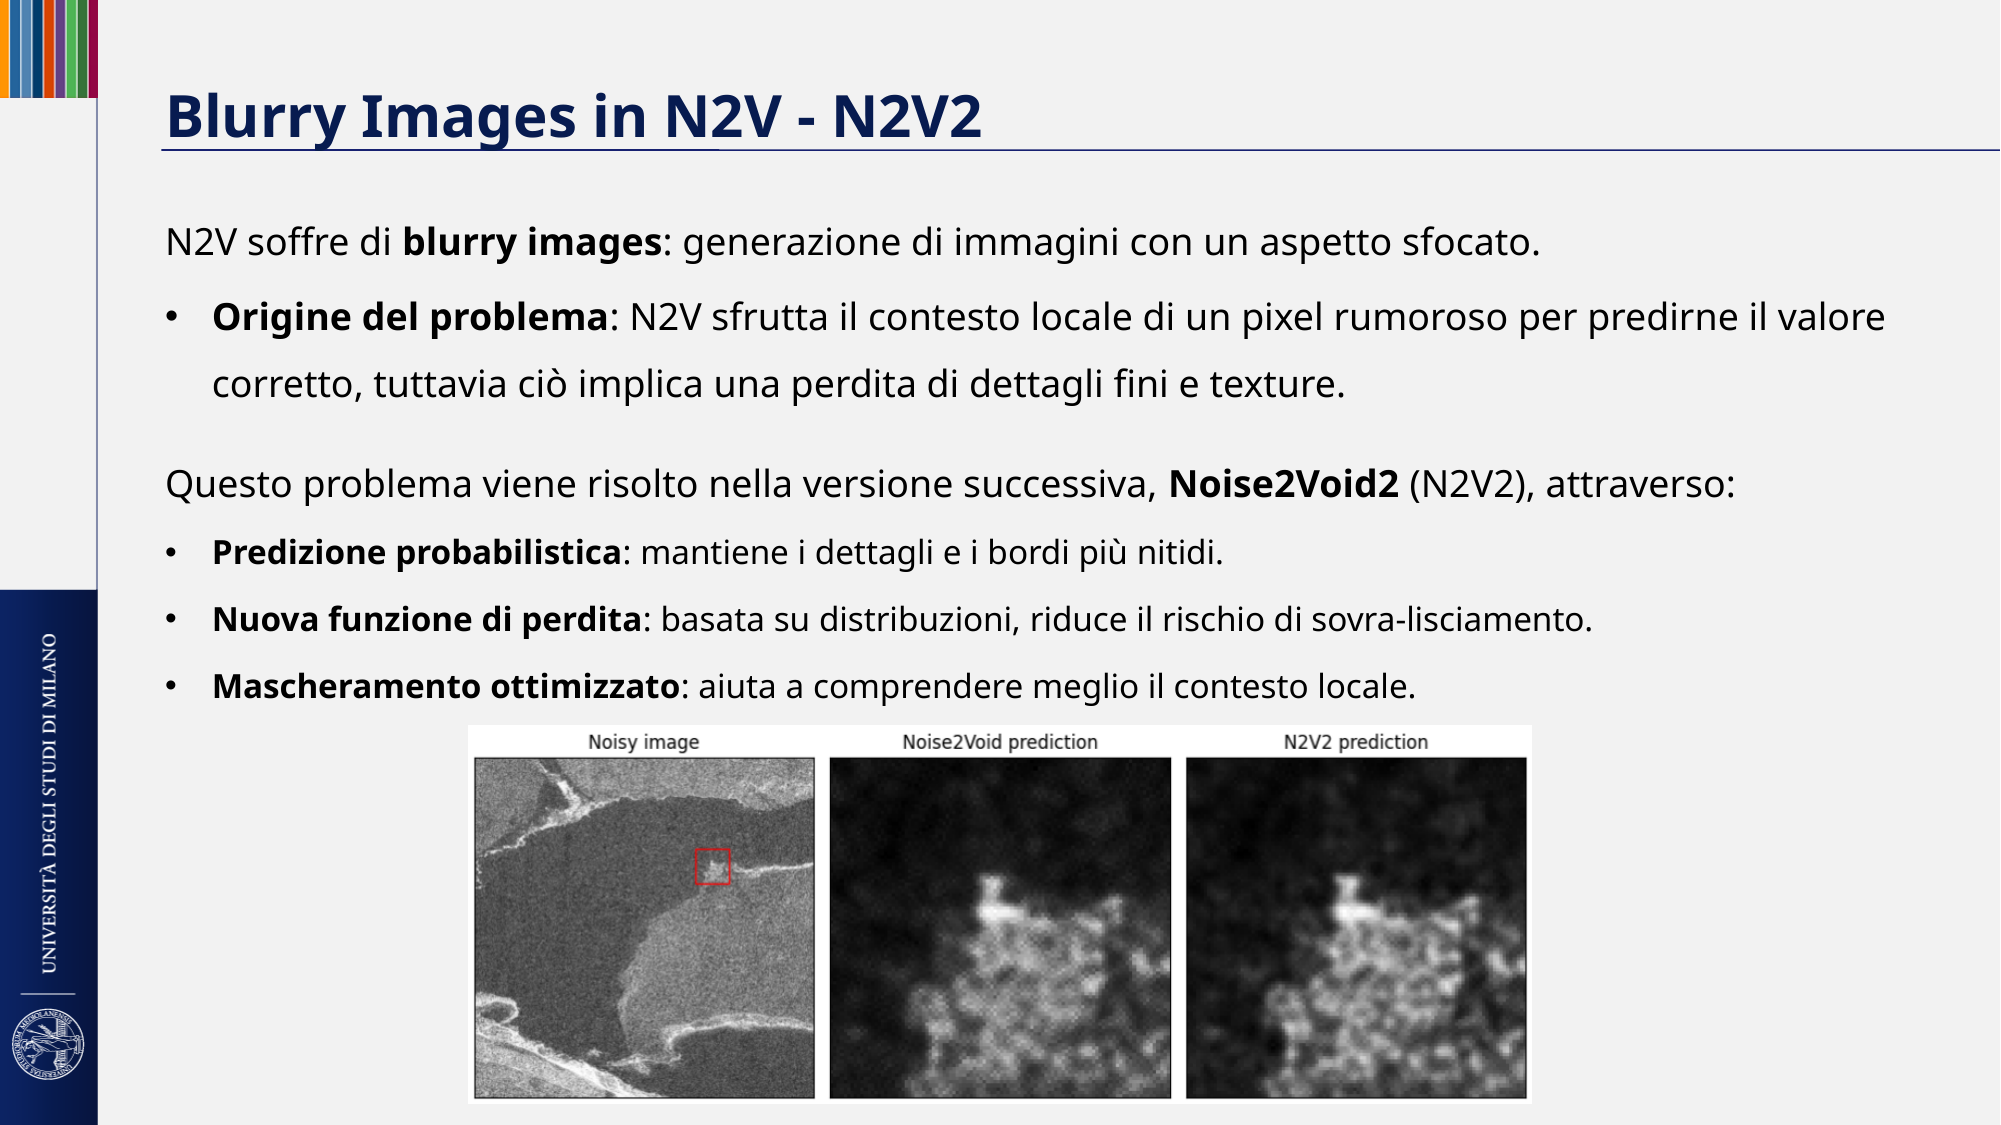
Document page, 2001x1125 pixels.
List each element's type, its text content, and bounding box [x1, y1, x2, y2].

picture [0, 0, 98, 1125]
picture [468, 725, 1532, 1104]
list N2V soffre di blurry images: generazione di immagini con un aspetto sfocato. Origine del problema: N2V sfrutta il contesto locale di un pixel rumoroso per predirne il valore corretto, tuttavia ciò implica una perdita di dettagli fini e texture. Questo problema viene risolto nella versione successiva, Noise2Void2 (N2V2), attraverso: Predizione probabilistica: mantiene i dettagli e i bordi più nitidi. Nuova funzione di perdita: basata su distribuzioni, riduce il rischio di sovra-lisciamento. Mascheramento ottimizzato: aiuta a comprendere meglio il contesto locale. [150, 187, 1922, 726]
title Blurry Images in N2V - N2V2 [150, 19, 1850, 187]
